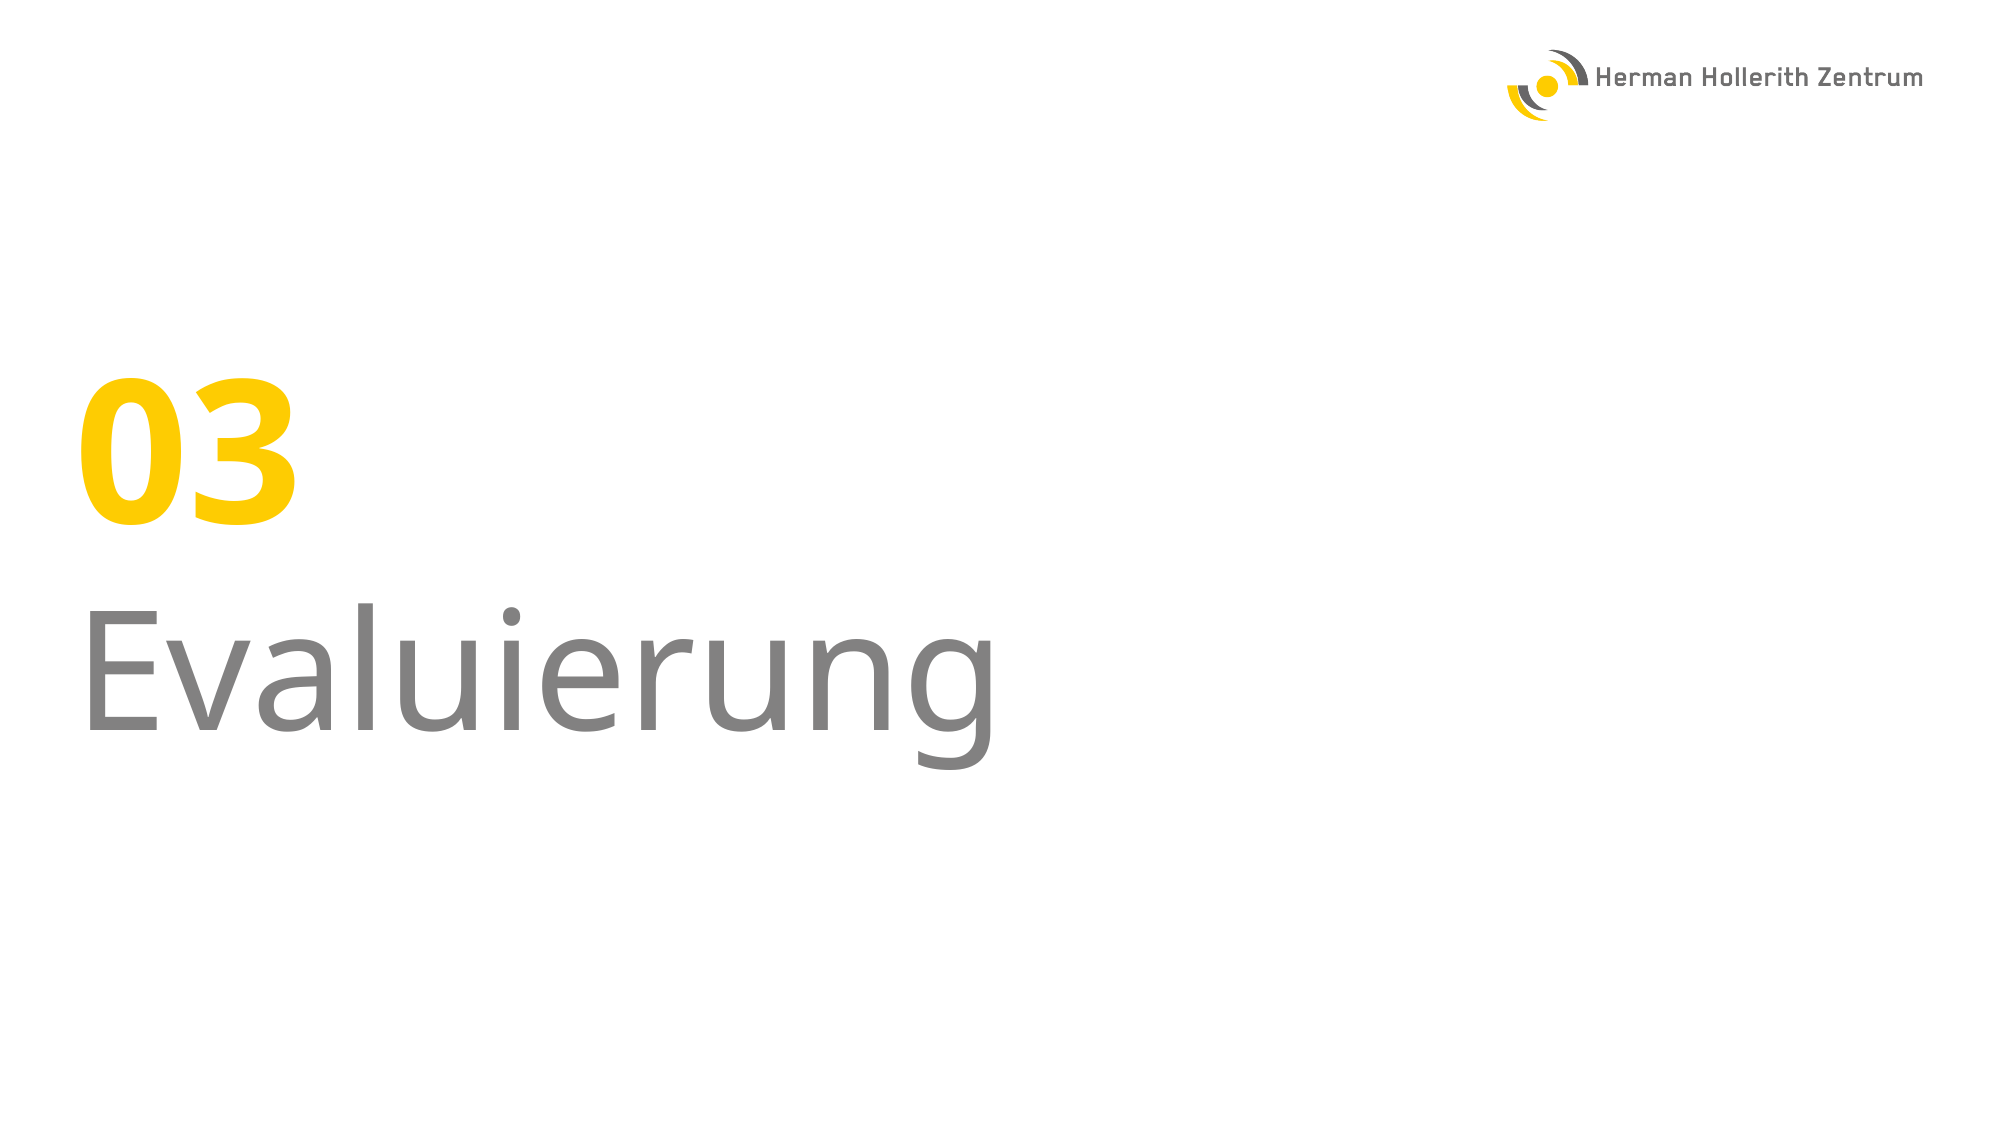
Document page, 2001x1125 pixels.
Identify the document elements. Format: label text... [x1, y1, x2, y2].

picture [1507, 49, 1926, 121]
text_box 03 Evaluierung [59, 316, 1905, 771]
